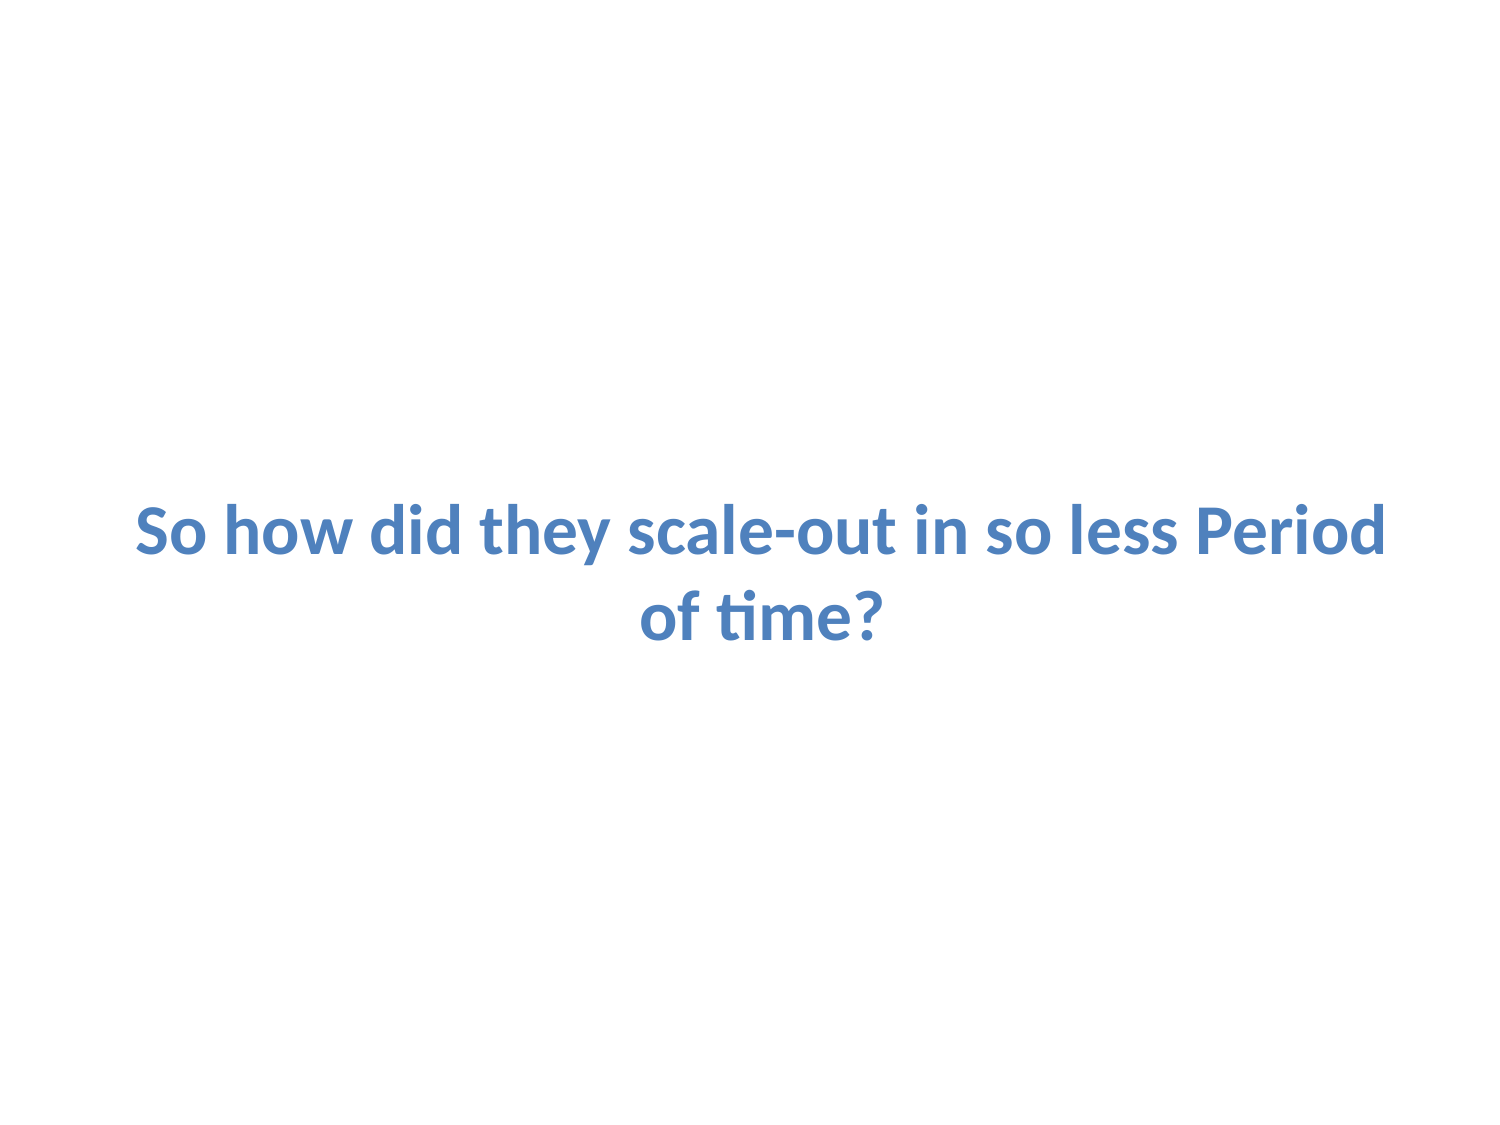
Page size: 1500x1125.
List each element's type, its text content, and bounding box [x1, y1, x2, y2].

title So how did they scale-out in so less Period of time? [87, 474, 1438, 663]
